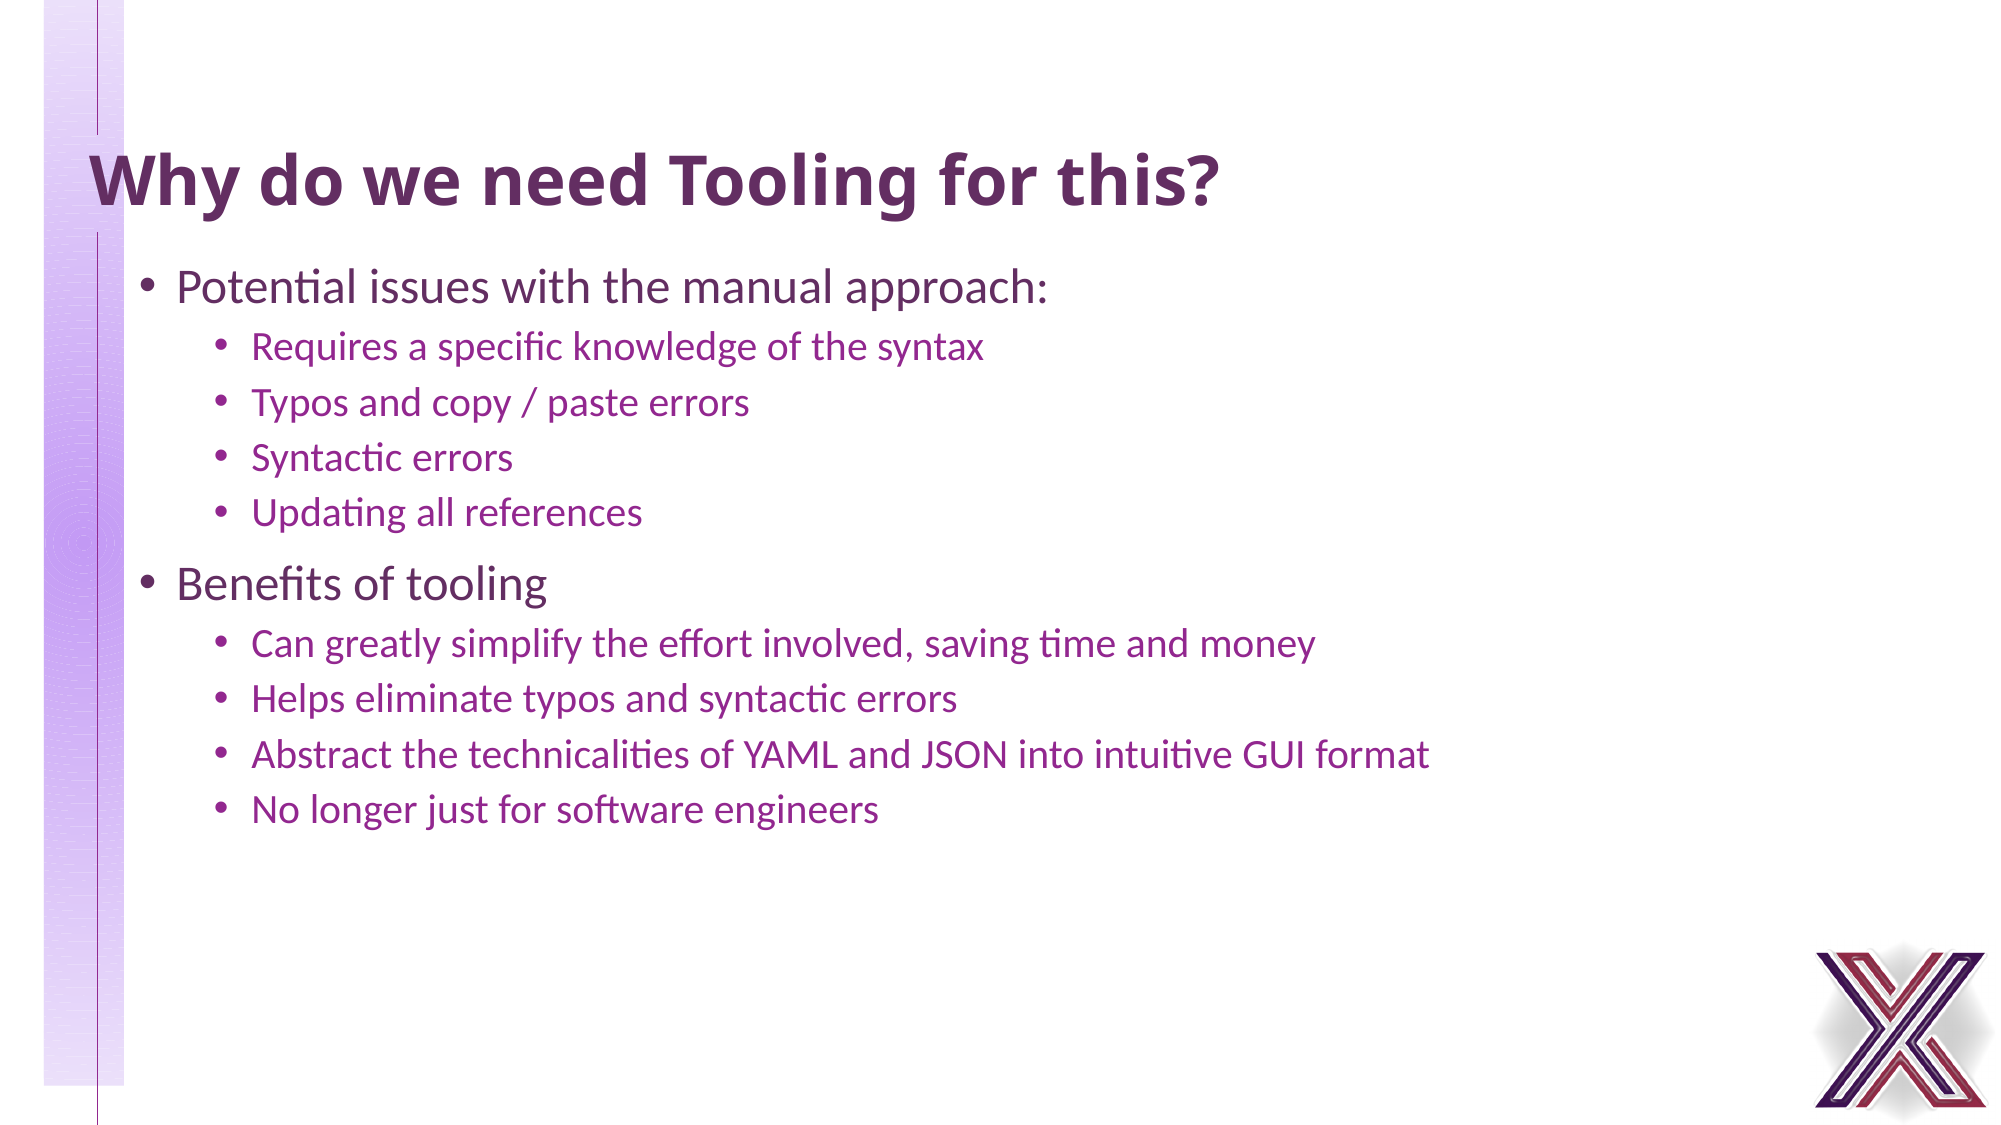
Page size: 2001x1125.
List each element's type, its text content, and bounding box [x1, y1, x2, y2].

title Why do we need Tooling for this? [74, 138, 1800, 228]
picture [1809, 939, 1996, 1125]
list Potential issues with the manual approach: Requires a specific knowledge of the syntax Typos and copy / paste errors Syntactic errors Updating all references Benefits of tooling Can greatly simplify the effort involved, saving time and money Helps eliminate typos and syntactic errors Abstract the technicalities of YAML and JSON into intuitive GUI format No longer just for software engineers [123, 252, 1871, 1049]
